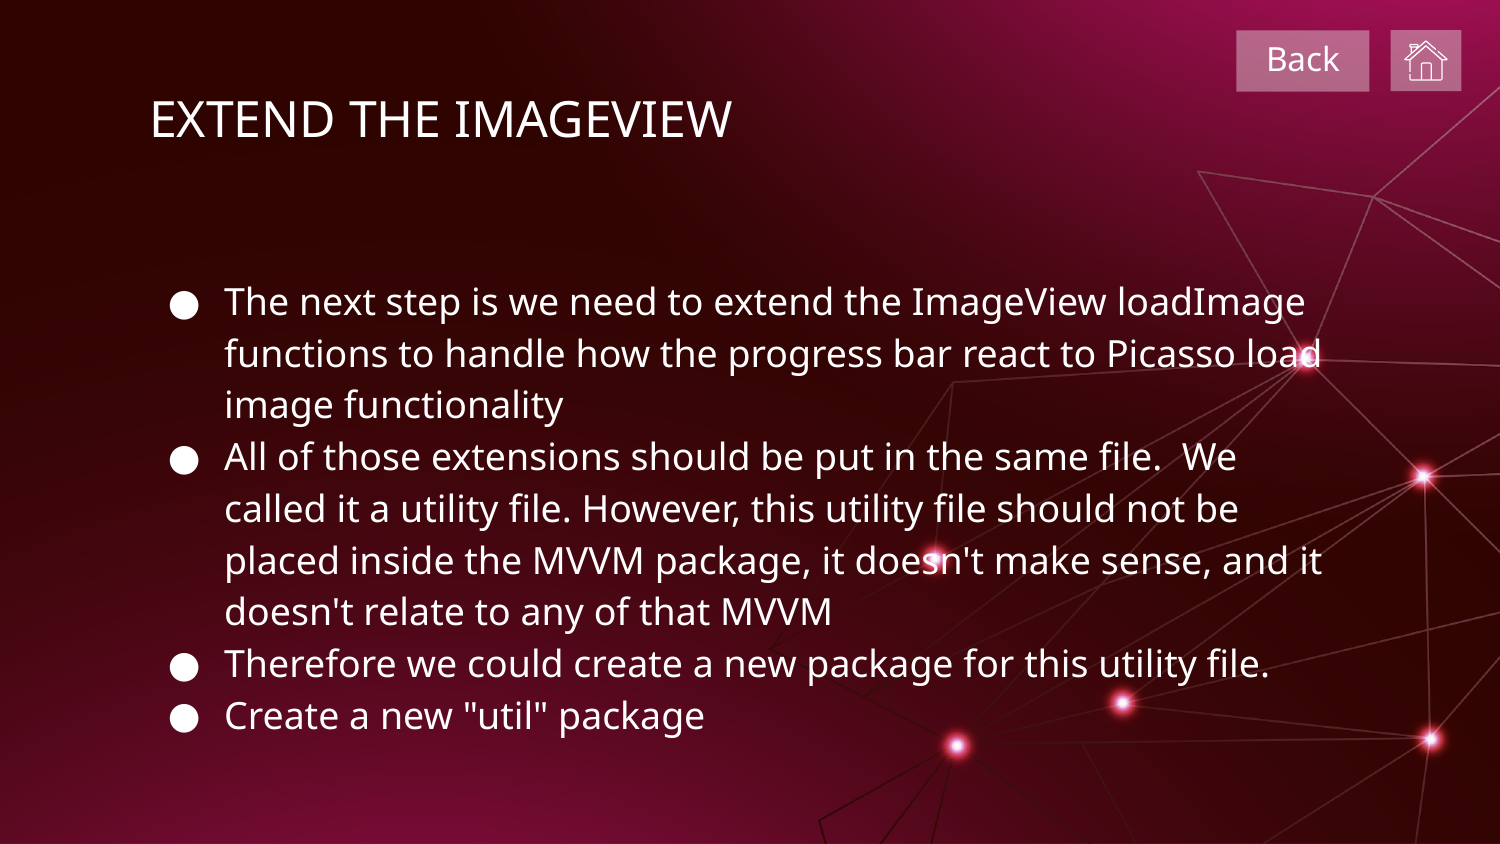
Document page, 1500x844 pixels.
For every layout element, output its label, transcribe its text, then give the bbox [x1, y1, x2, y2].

text_box [1236, 30, 1370, 92]
subtitle Back [1246, 22, 1360, 79]
list The next step is we need to extend the ImageView loadImage functions to handle how the progress bar react to Picasso load image functionality All of those extensions should be put in the same file. We called it a utility file. However, this utility file should not be placed inside the MVVM package, it doesn't make sense, and it doesn't relate to any of that MVVM Therefore we could create a new package for this utility file. Create a new "util" package [134, 256, 1343, 641]
picture [0, 0, 1500, 844]
title EXTEND THE IMAGEVIEW [134, 72, 783, 206]
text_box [1390, 29, 1462, 92]
